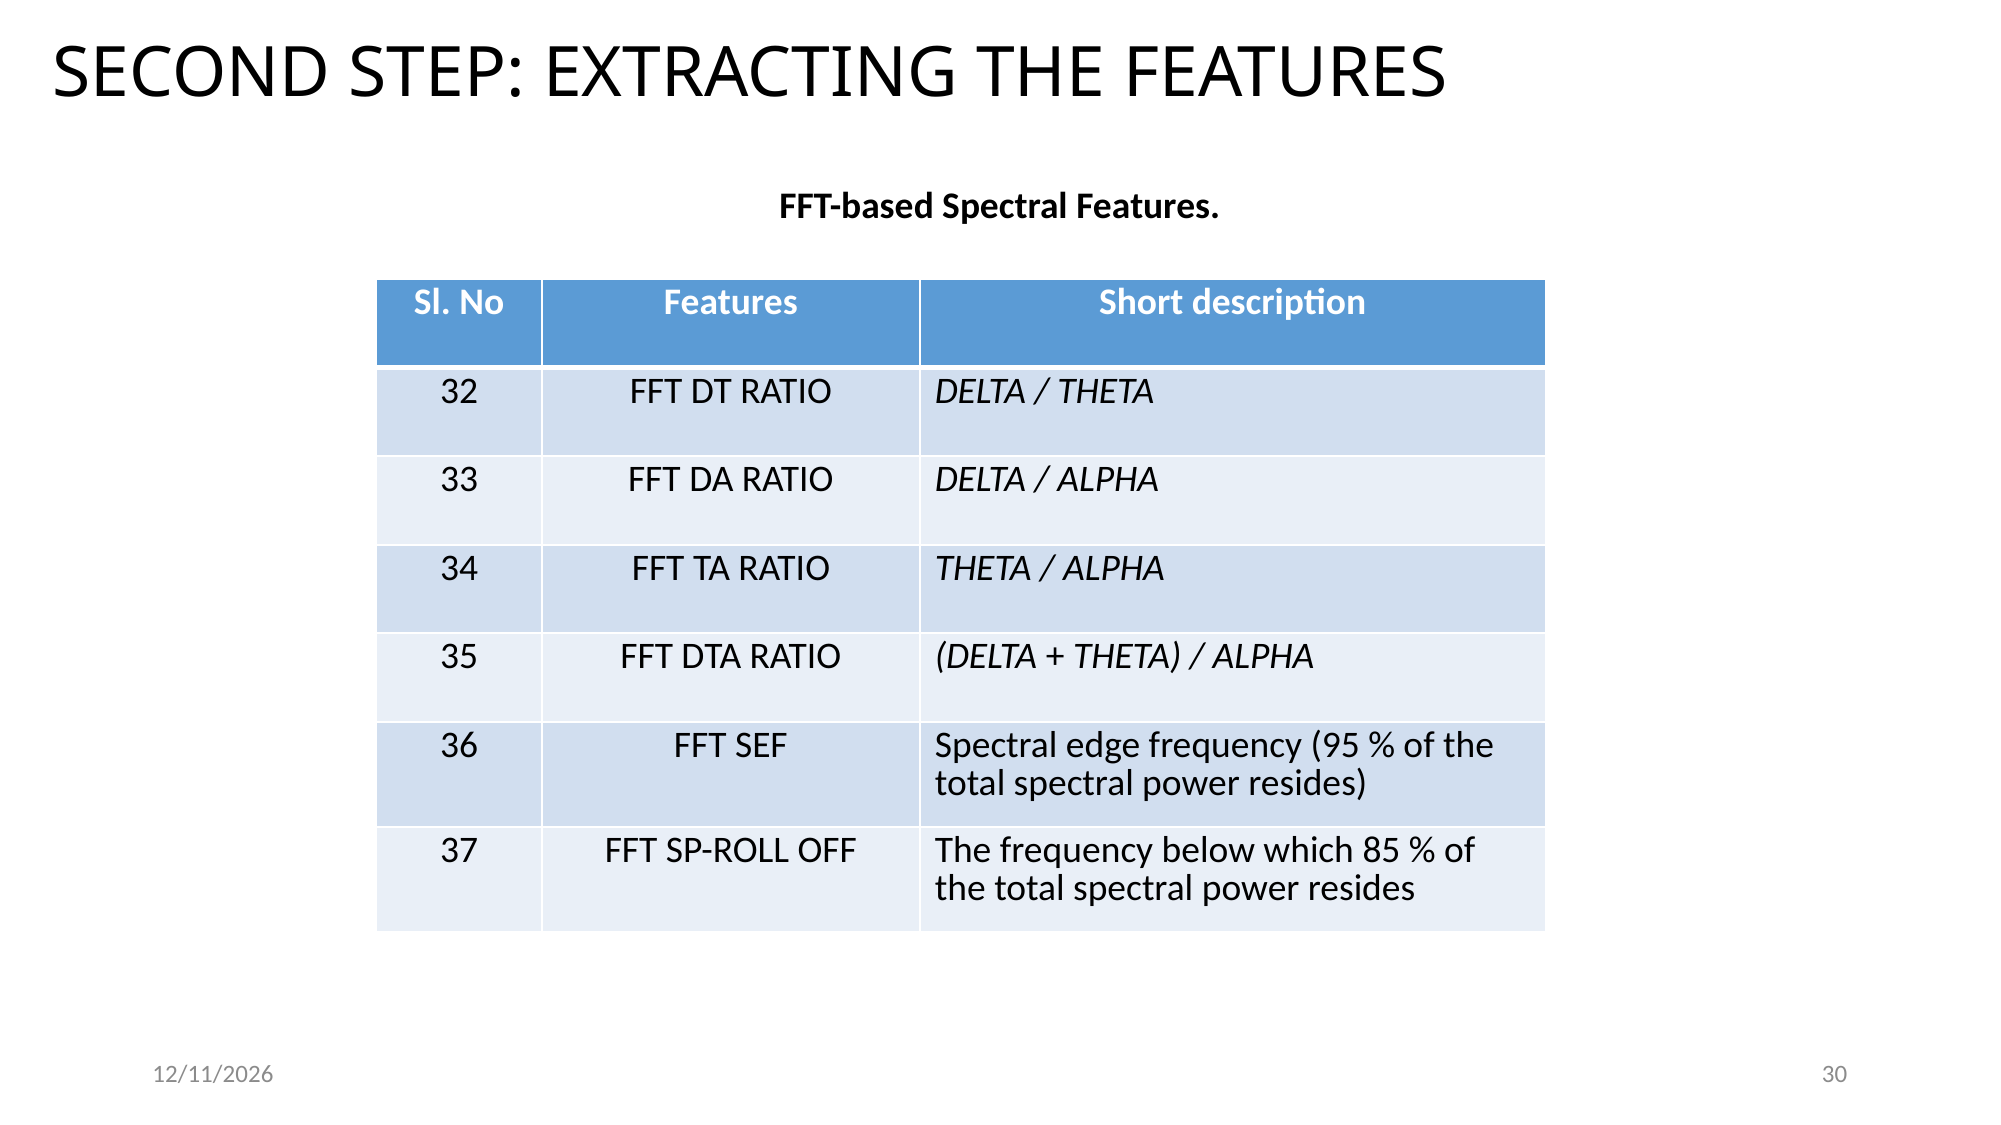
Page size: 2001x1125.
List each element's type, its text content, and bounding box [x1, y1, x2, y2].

table_cell 33 [377, 457, 541, 544]
table_cell FFT DT RATIO [543, 370, 919, 455]
table_cell (DELTA + THETA) / ALPHA [921, 634, 1545, 721]
table_header Features [543, 280, 919, 365]
table_header Short description [921, 280, 1545, 365]
table_cell DELTA / THETA [921, 370, 1545, 455]
table_cell 36 [377, 723, 541, 826]
table_cell FFT SEF [543, 723, 919, 826]
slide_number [137, 1042, 588, 1103]
table_cell 34 [377, 546, 541, 632]
table_cell 32 [377, 370, 541, 455]
table_cell DELTA / ALPHA [921, 457, 1545, 544]
slide_number 30 [1412, 1042, 1863, 1103]
table_cell The frequency below which 85 % of the total spectral power resides [921, 828, 1545, 931]
table_header Sl. No [377, 280, 541, 365]
table_cell FFT DA RATIO [543, 457, 919, 544]
table_cell FFT SP-ROLL OFF [543, 828, 919, 931]
table_cell FFT DTA RATIO [543, 634, 919, 721]
table_cell Spectral edge frequency (95 % of the total spectral power resides) [921, 723, 1545, 826]
text_box FFT-based Spectral Features. [373, 174, 1626, 234]
table_cell 35 [377, 634, 541, 721]
table_cell THETA / ALPHA [921, 546, 1545, 632]
table_cell 37 [377, 828, 541, 931]
table_cell FFT TA RATIO [543, 546, 919, 632]
title SECOND STEP: EXTRACTING THE FEATURES [37, 19, 1763, 123]
